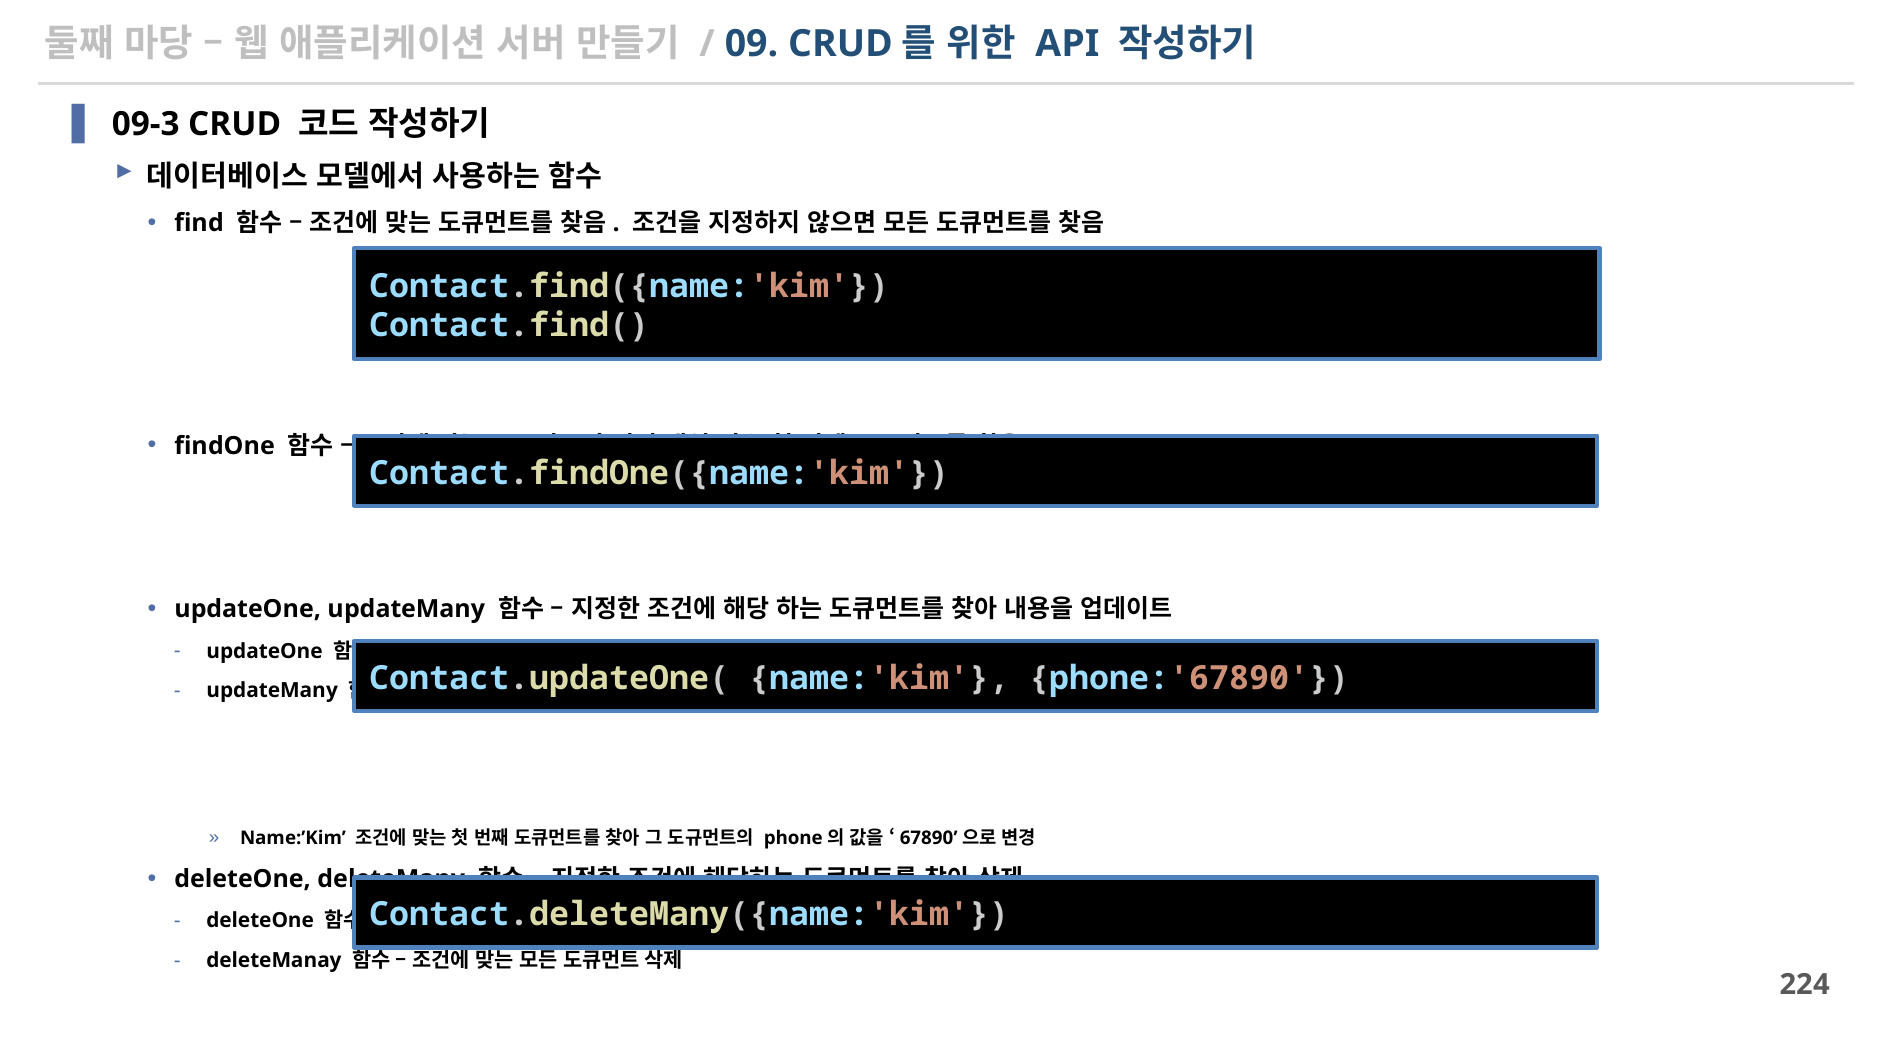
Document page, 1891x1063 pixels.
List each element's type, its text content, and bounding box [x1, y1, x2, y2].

text_box Contact.find({name:'kim'}) Contact.find() [352, 246, 1602, 361]
list 09-3 CRUD 코드 작성하기 데이터베이스 모델에서 사용하는 함수 find 함수 – 조건에 맞는 도큐먼트를 찾음. 조건을 지정하지 않으면 모든 도큐먼트를 찾음 findOne 함수 – 조건에 맞는 도큐먼트가 여러 개일 경우 첫 번째 도큐먼트를 찾음 updateOne, updateMany 함수 – 지정한 조건에 해당 하는 도큐먼트를 찾아 내용을 업데이트 updateOne 함수 – 조건에 맞는 첫 번째 도큐먼트만 업데이트 updateMany 함수 – 조건에 맞는 모든 도큐먼트 업데이트 Name:’Kim’ 조건에 맞는 첫 번째 도큐먼트를 찾아 그 도규먼트의 phone의 값을 ‘67890’으로 변경 deleteOne, deleteMany 함수 – 지정한 조건에 해당하는 도큐먼트를 찾아 삭제 deleteOne 함수 – 조건에 맞은 첫 번째 도큐먼트만 삭제 deleteManay 함수 – 조건에 맞는 모든 도큐먼트 삭제 [43, 94, 1855, 506]
text_box Contact.deleteMany({name:'kim'}) [352, 875, 1599, 950]
title 둘째 마당 – 웹 애플리케이션 서버 만들기 / 09. CRUD를 위한 API 작성하기 [29, 11, 1855, 73]
text_box Contact.updateOne( {name:'kim'}, {phone:'67890'}) [352, 639, 1599, 713]
slide_number 224 [1703, 956, 1845, 1014]
text_box Contact.findOne({name:'kim'}) [352, 434, 1599, 508]
